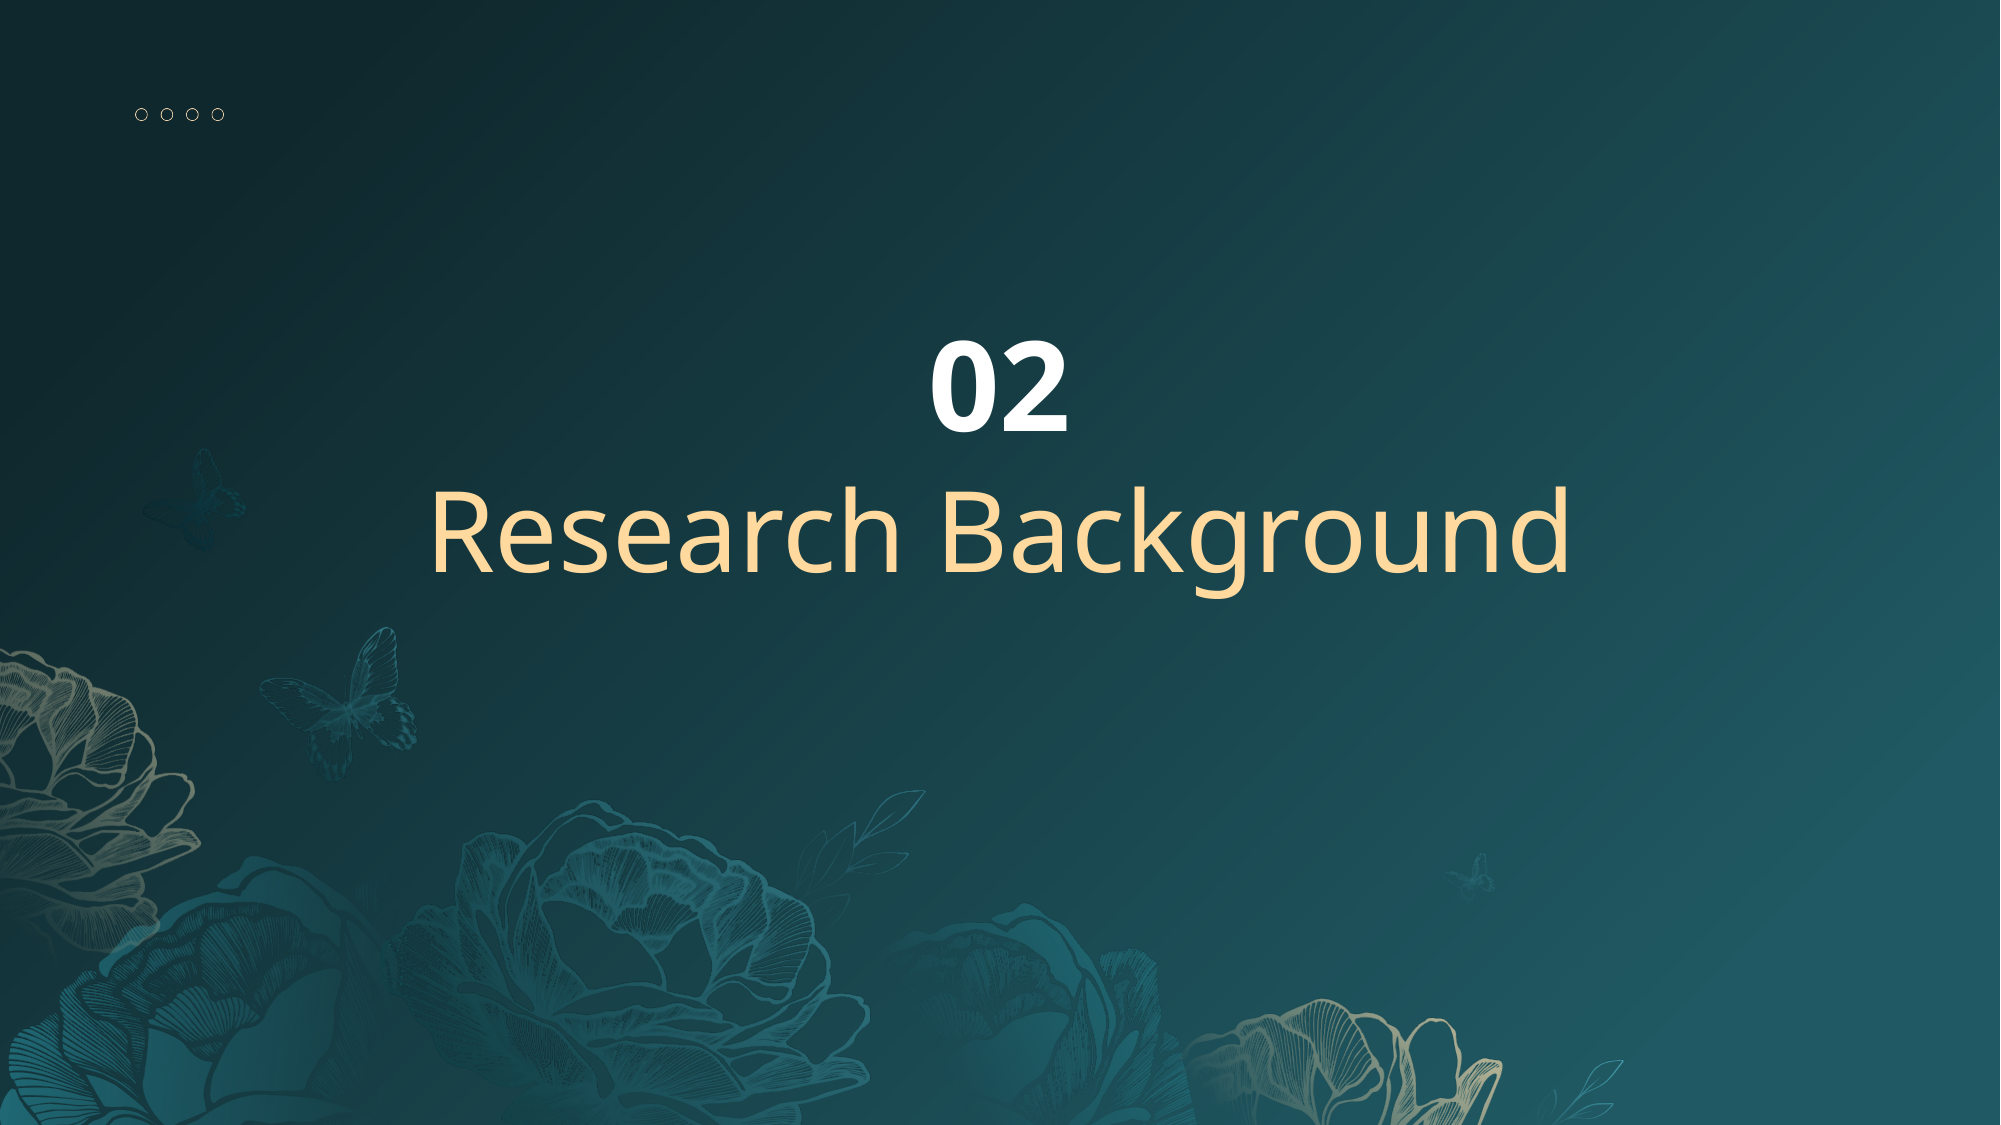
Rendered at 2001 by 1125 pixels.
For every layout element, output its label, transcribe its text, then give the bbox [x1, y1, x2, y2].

title Research Background [250, 459, 1751, 595]
list 02 [249, 258, 1750, 460]
picture [0, 0, 2000, 1125]
